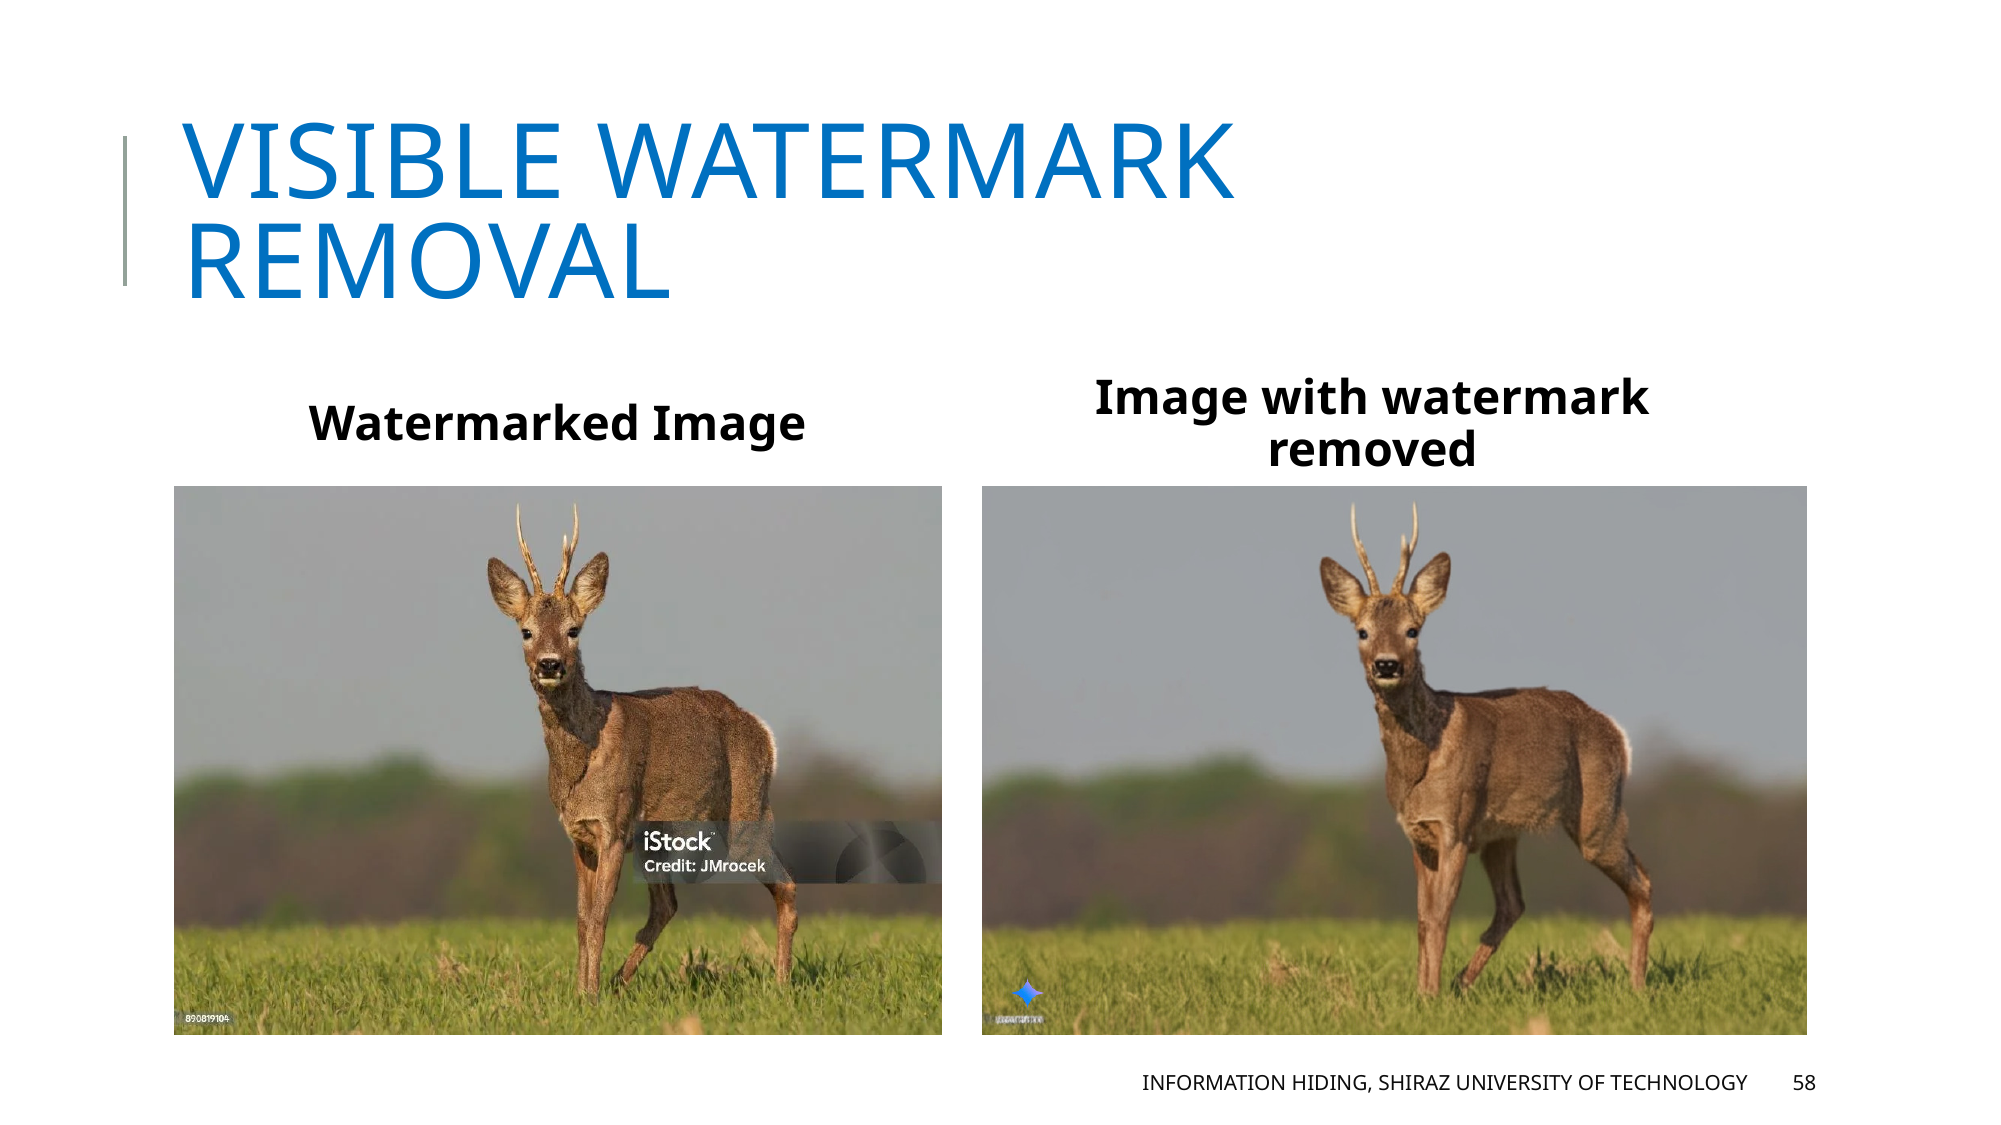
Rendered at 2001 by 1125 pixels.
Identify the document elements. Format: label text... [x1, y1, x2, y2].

list Watermarked Image [168, 357, 948, 488]
footer Information Hiding, Shiraz university of technology [794, 1061, 1763, 1107]
slide_number 58 [1777, 1061, 1938, 1107]
title Visible watermark removal [168, 96, 1763, 342]
list Image with watermark removed [982, 357, 1763, 482]
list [173, 486, 942, 1036]
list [982, 486, 1807, 1035]
